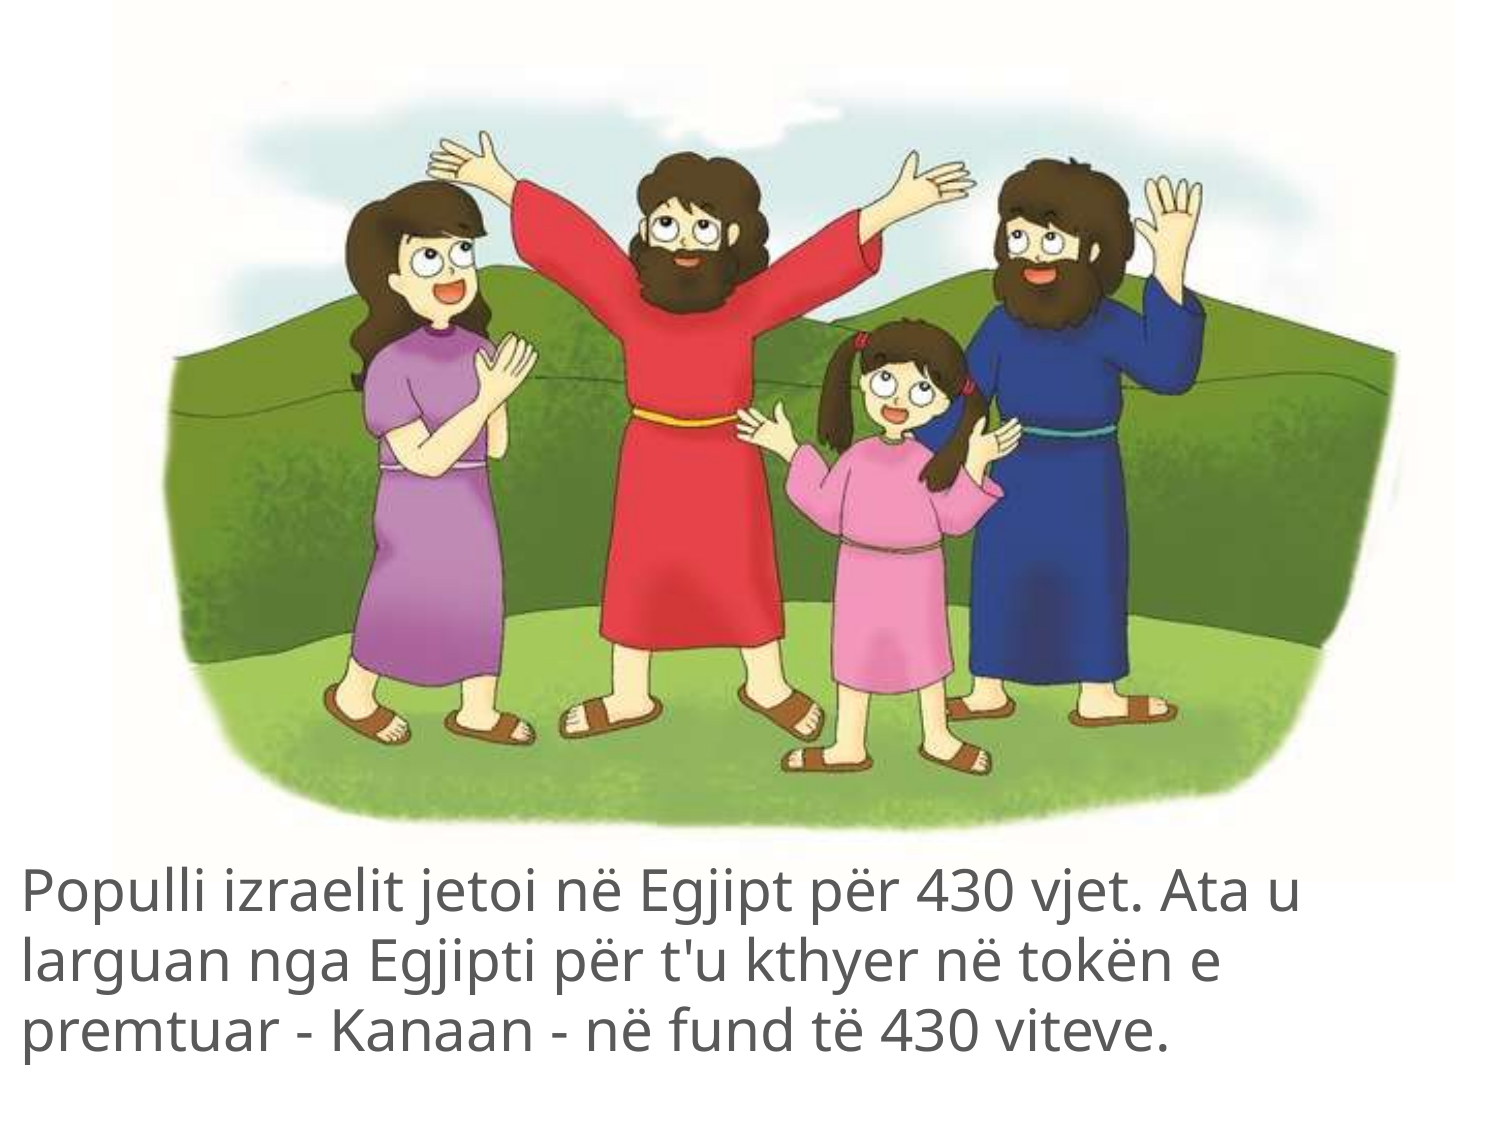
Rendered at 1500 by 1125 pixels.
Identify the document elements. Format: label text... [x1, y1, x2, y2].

text_box Populli izraelit jetoi në Egjipt për 430 vjet. Ata u larguan nga Egjipti për t'u kthyer në tokën e premtuar - Kanaan - në fund të 430 viteve. [5, 846, 1476, 1071]
picture [111, 0, 1455, 882]
